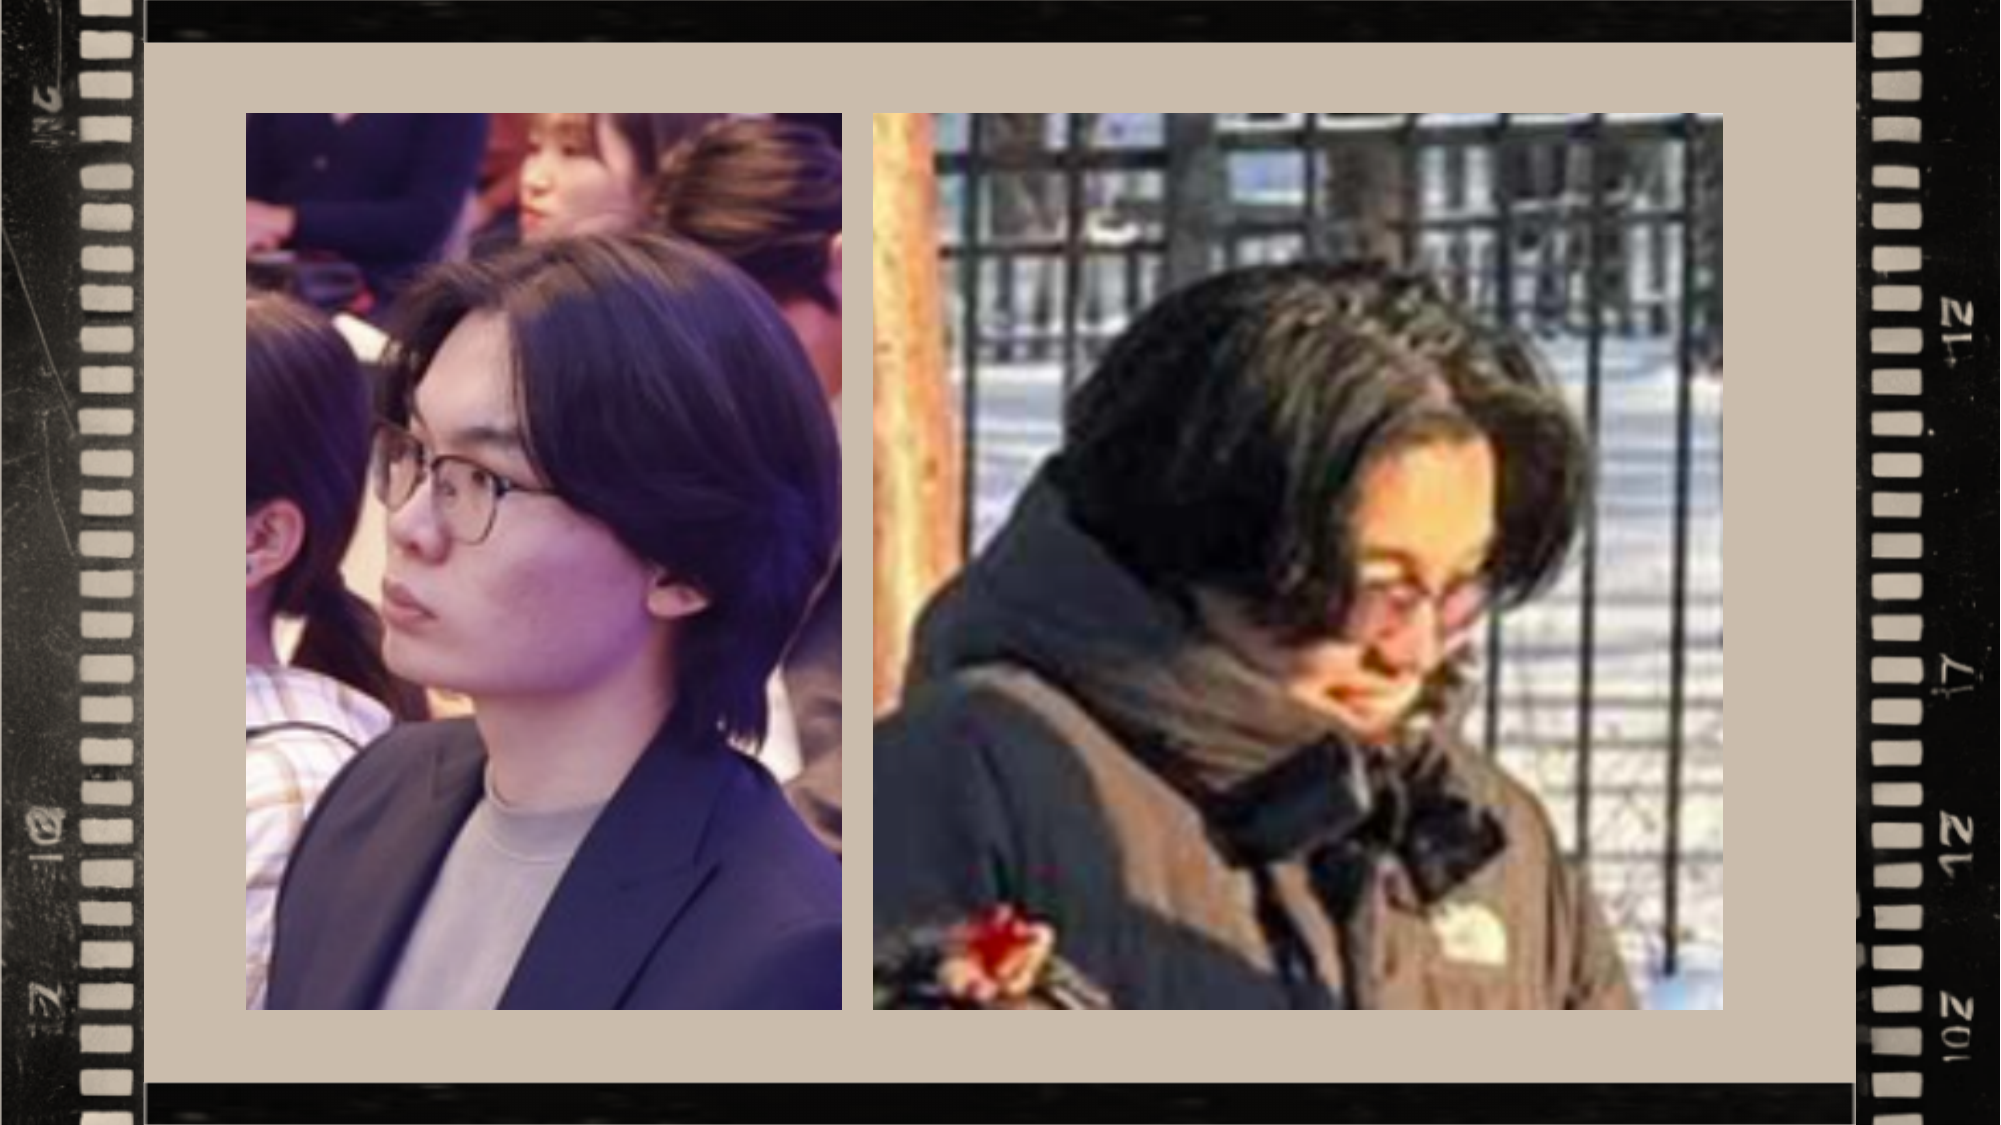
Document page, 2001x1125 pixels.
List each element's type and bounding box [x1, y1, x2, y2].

text_box [1022, 553, 1856, 1082]
picture [0, 0, 2000, 1125]
text_box [144, 552, 978, 1082]
text_box [144, 43, 978, 407]
text_box [1022, 43, 1856, 408]
